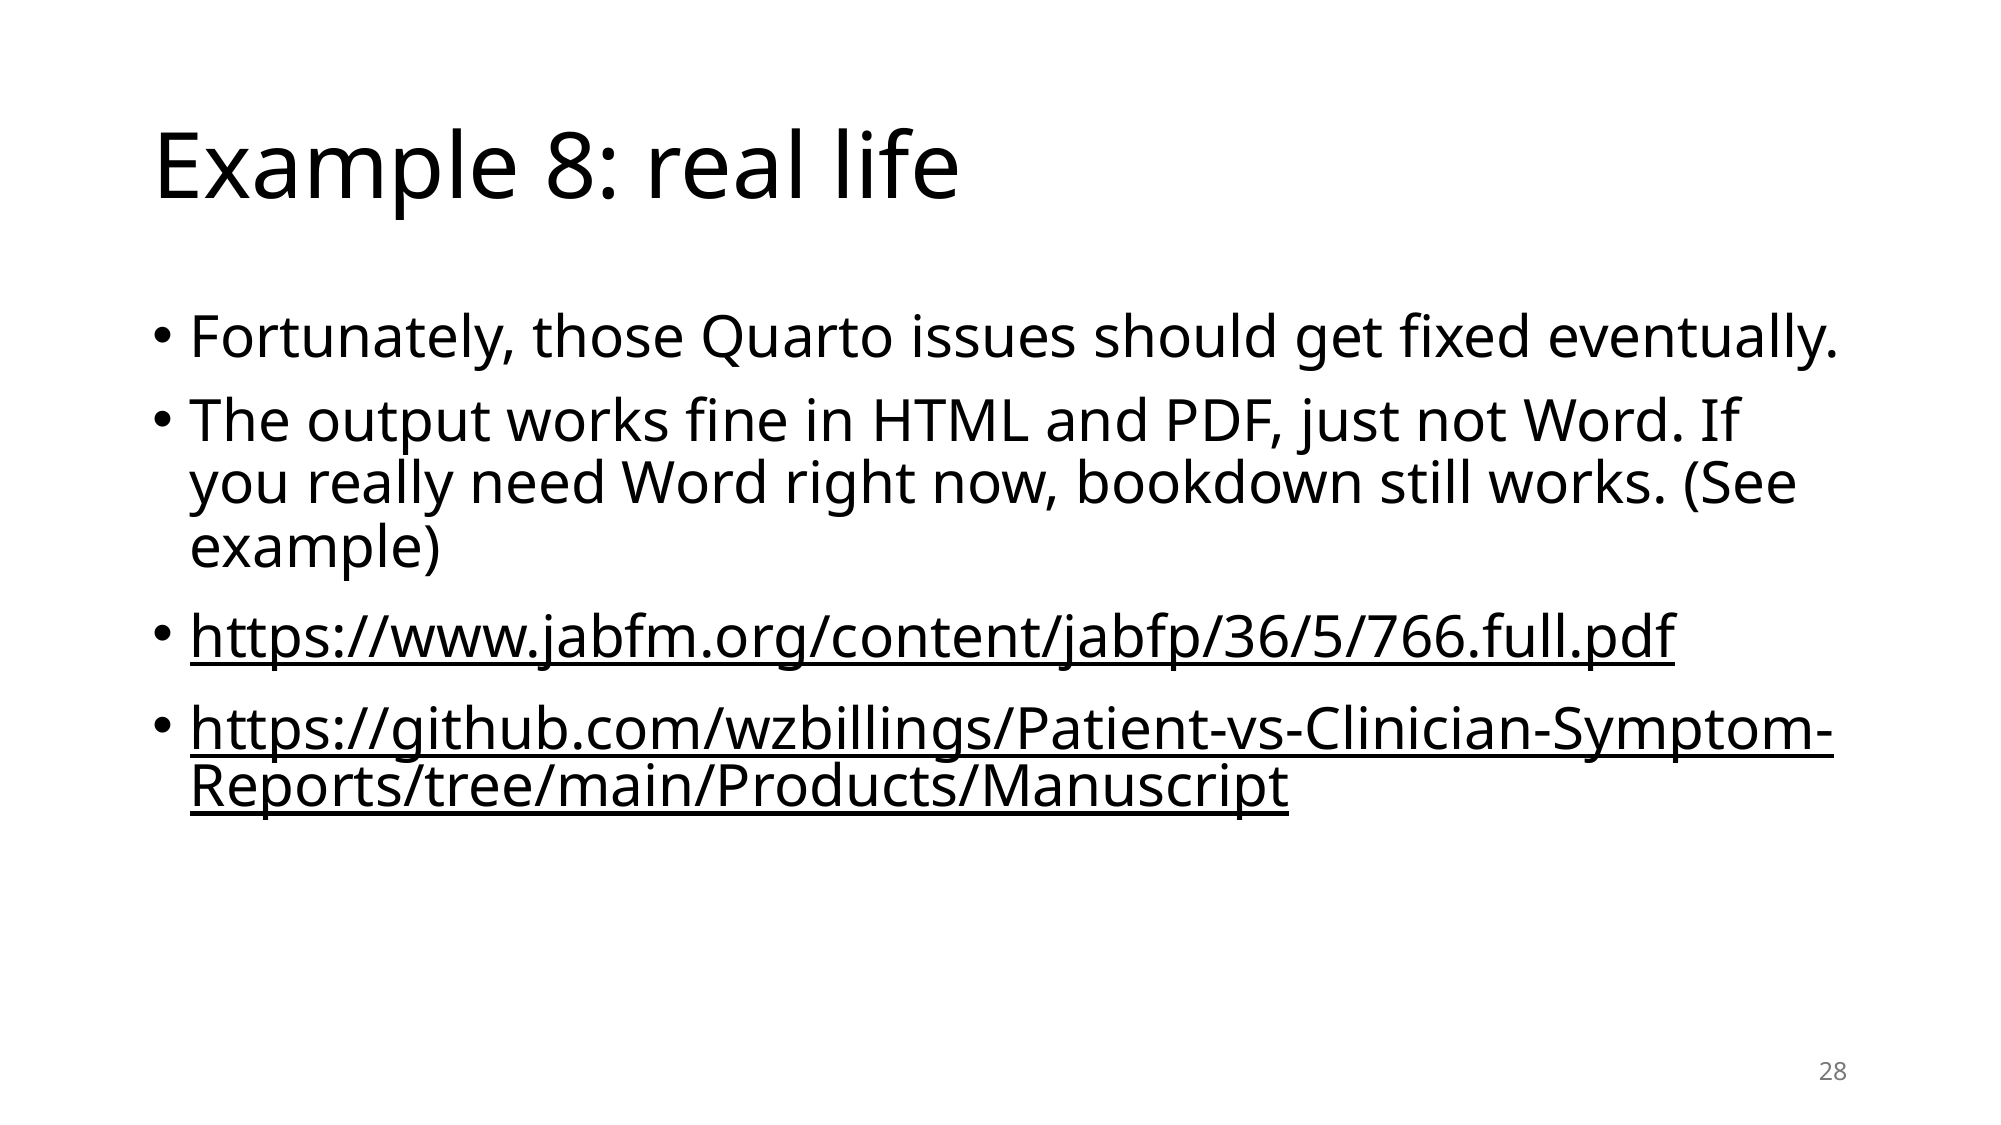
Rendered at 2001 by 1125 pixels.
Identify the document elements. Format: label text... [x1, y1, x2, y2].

title Example 8: real life [137, 59, 1863, 278]
slide_number 28 [1412, 1042, 1863, 1103]
list Fortunately, those Quarto issues should get fixed eventually. The output works fine in HTML and PDF, just not Word. If you really need Word right now, bookdown still works. (See example) https://www.jabfm.org/content/jabfp/36/5/766.full.pdf https://github.com/wzbillings/Patient-vs-Clinician-Symptom-Reports/tree/main/Products/Manuscript [137, 299, 1863, 1014]
